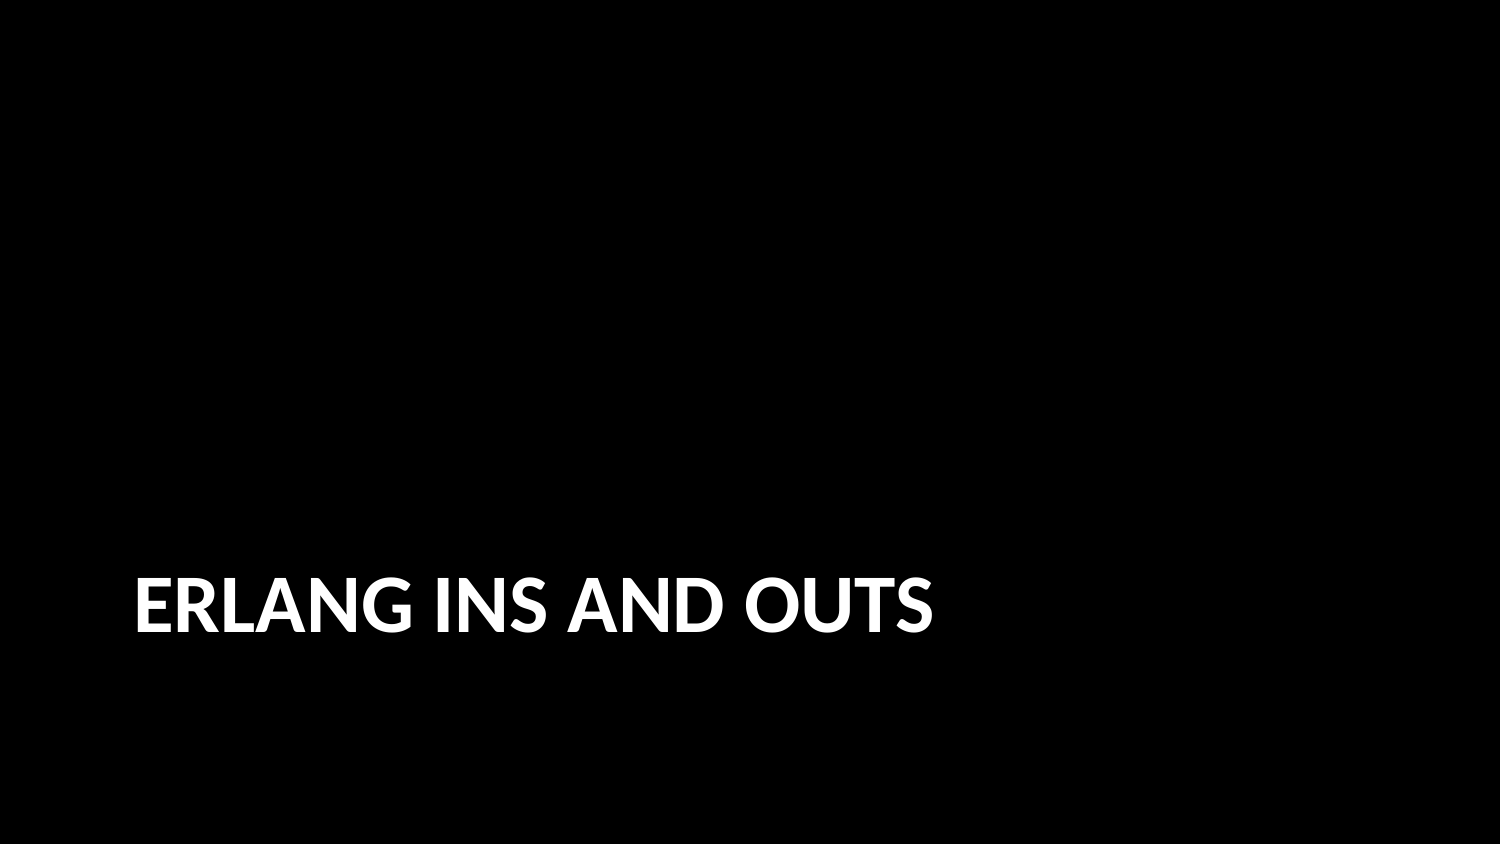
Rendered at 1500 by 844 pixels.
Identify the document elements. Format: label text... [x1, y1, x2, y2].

title Erlang ins and outs [118, 542, 1394, 710]
